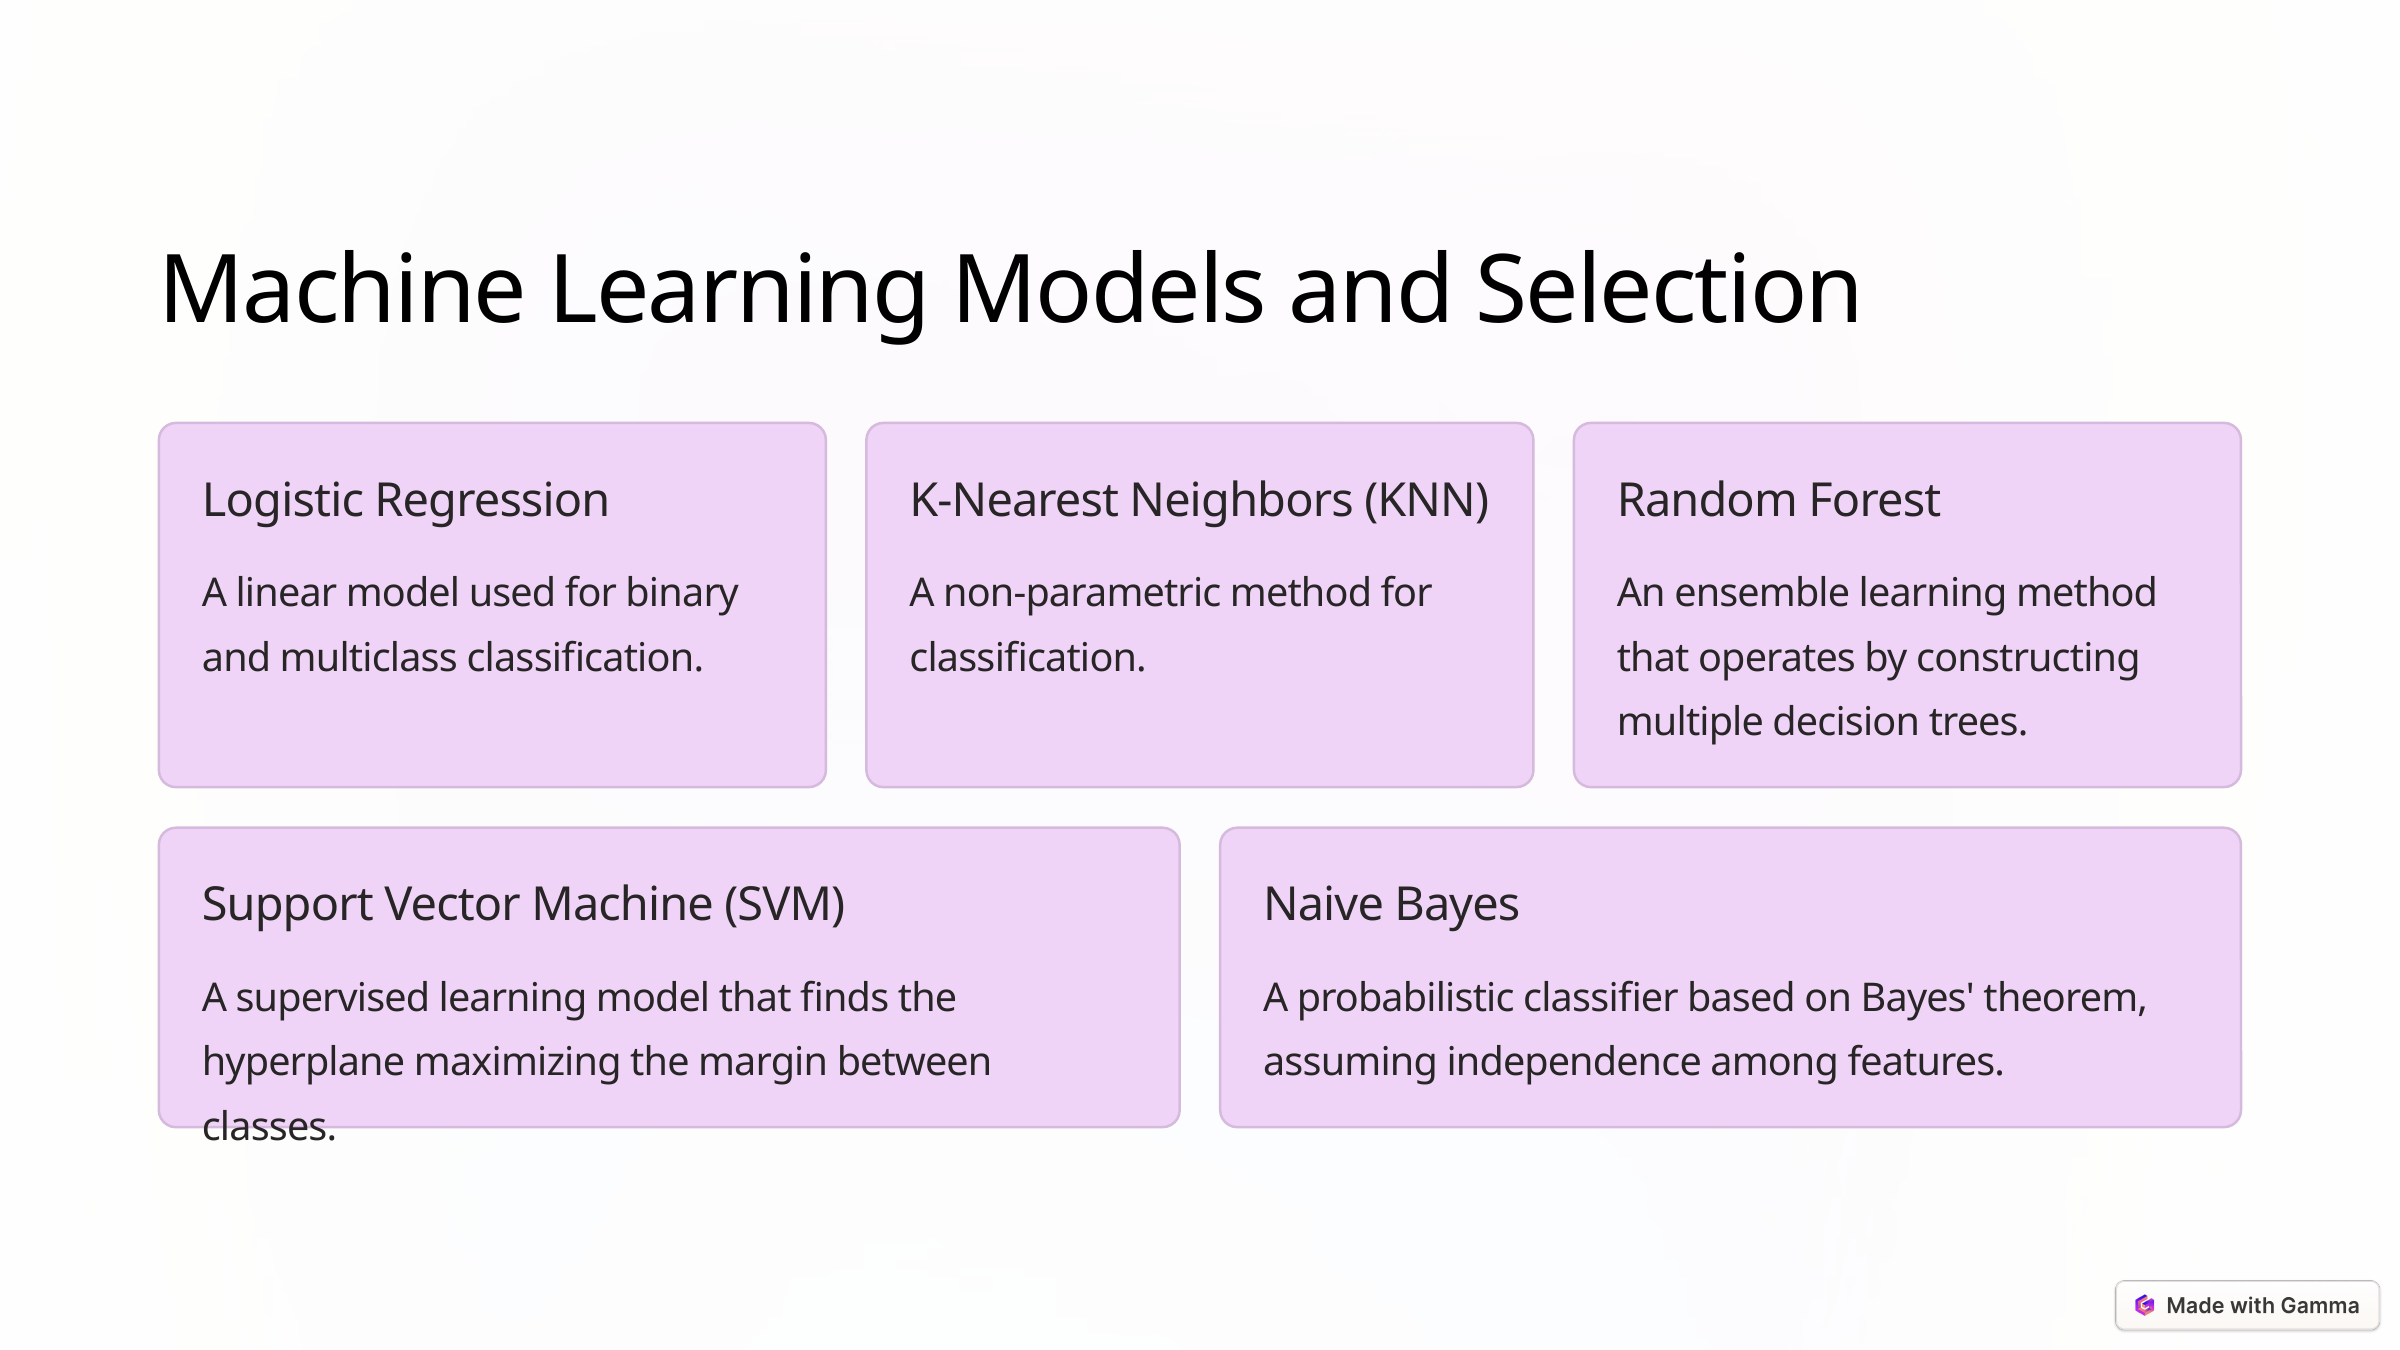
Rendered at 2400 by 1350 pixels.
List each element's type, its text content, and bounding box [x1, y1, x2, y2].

text_box [1220, 827, 2242, 1128]
text_box A probabilistic classifier based on Bayes' theorem, assuming independence among features. [1263, 954, 2198, 1085]
text_box A linear model used for binary and multiclass classification. [201, 549, 783, 680]
text_box Machine Learning Models and Selection [158, 222, 1811, 342]
text_box K-Nearest Neighbors (KNN) [909, 465, 1478, 526]
text_box Naive Bayes [1263, 870, 1740, 931]
text_box [866, 422, 1534, 788]
text_box A supervised learning model that finds the hyperplane maximizing the margin between classes. [201, 954, 1137, 1085]
text_box [158, 422, 826, 788]
text_box Logistic Regression [201, 465, 679, 526]
text_box Random Forest [1616, 465, 2094, 526]
text_box [158, 827, 1180, 1128]
text_box A non-parametric method for classification. [909, 549, 1491, 680]
text_box [1573, 422, 2242, 788]
picture [2106, 1271, 2389, 1339]
text_box Support Vector Machine (SVM) [201, 870, 839, 931]
text_box An ensemble learning method that operates by constructing multiple decision trees. [1616, 549, 2198, 745]
